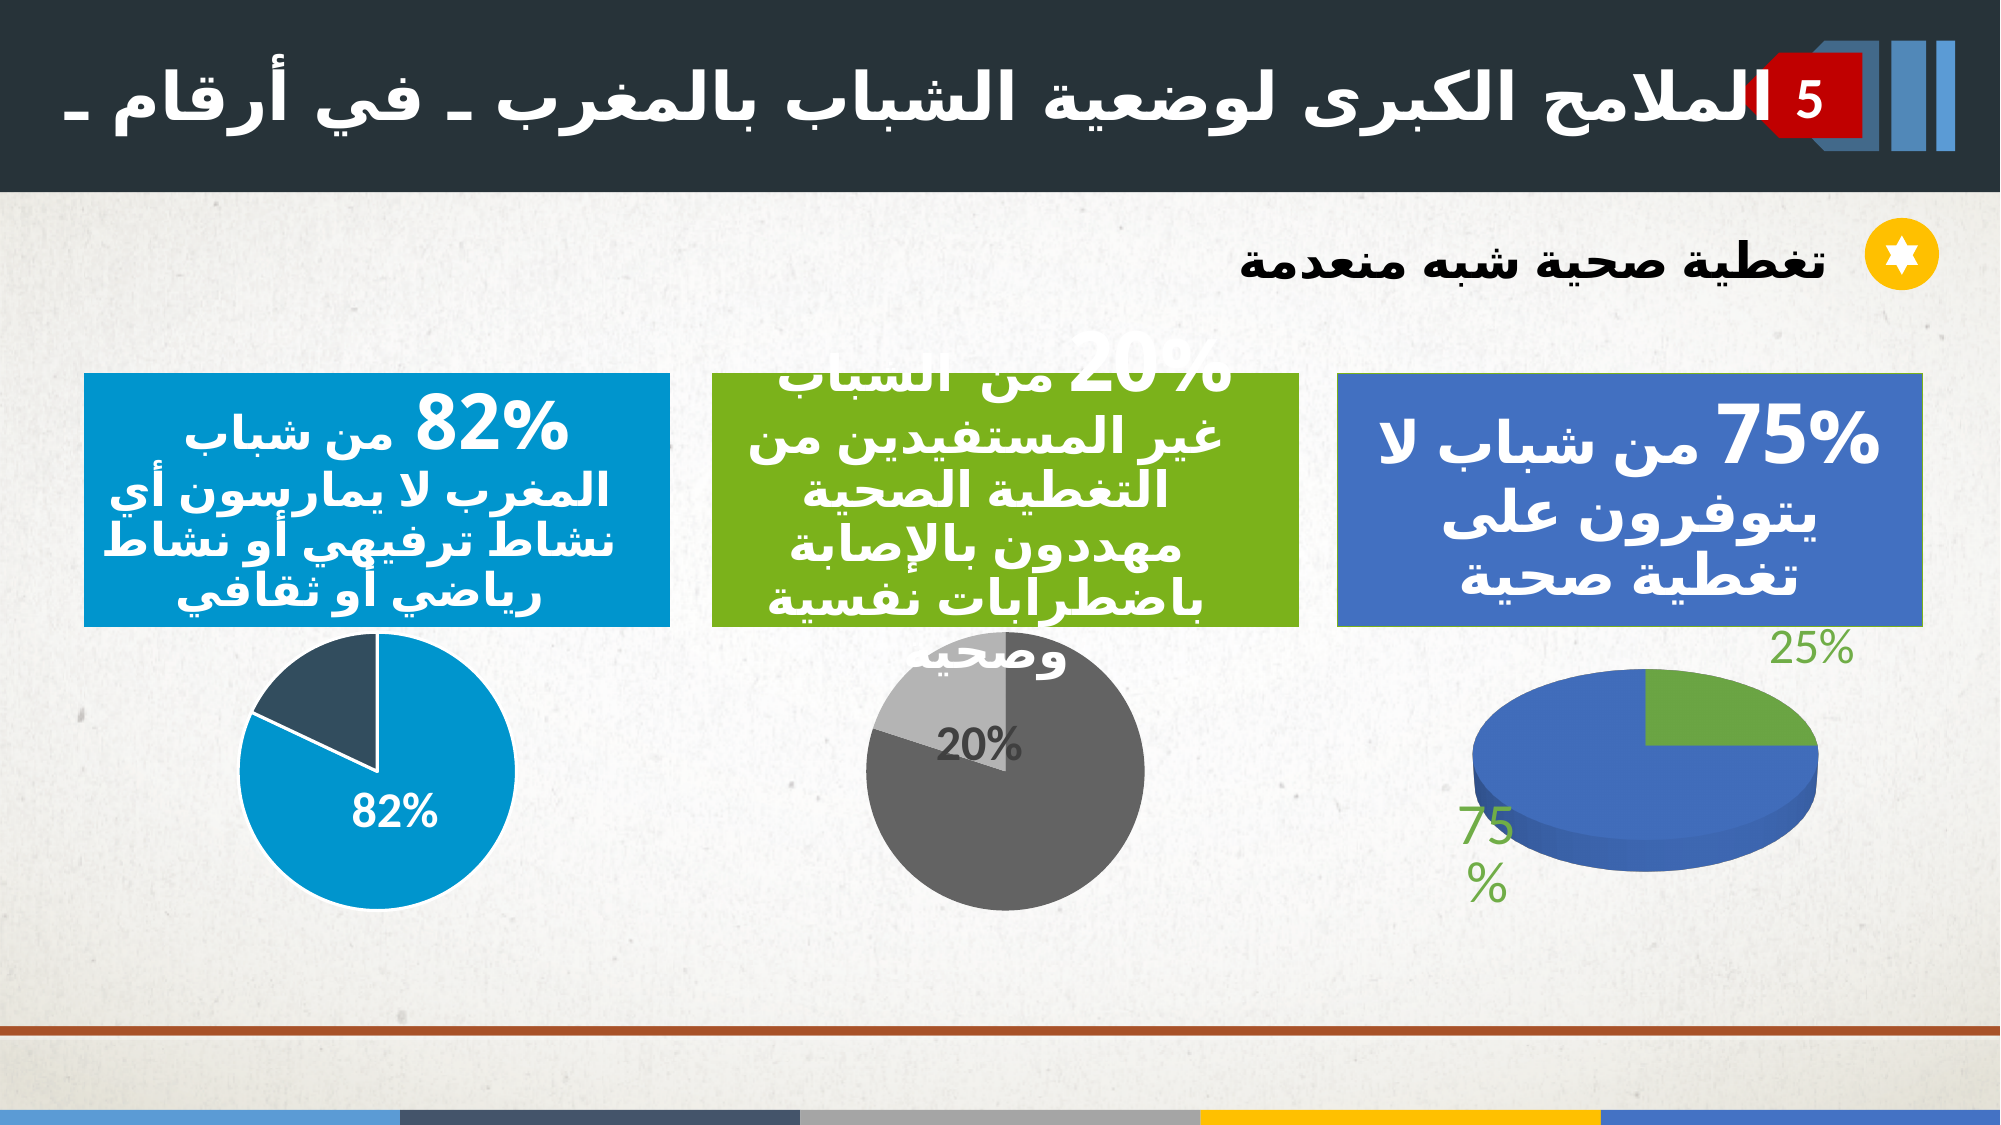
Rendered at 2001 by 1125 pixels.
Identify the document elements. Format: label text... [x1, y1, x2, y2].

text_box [1864, 217, 1939, 291]
chart [1340, 626, 1927, 917]
text_box 82% من شباب المغرب لا يمارسون أي نشاط ترفيهي أو نشاط رياضي أو ثقافي [84, 373, 670, 626]
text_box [1769, 40, 1956, 152]
text_box 75% من شباب لا يتوفرون على تغطية صحية [1337, 373, 1923, 627]
text_box 20% من الشباب غير المستفيدين من التغطية الصحية مهددون بالإصابة باضطرابات نفسية وصحية [712, 373, 1299, 626]
chart [712, 626, 1299, 917]
picture [0, 0, 2001, 1125]
chart [84, 626, 671, 917]
text_box الملامح الكبرى لوضعية الشباب بالمغرب ـ في أرقام ـ [50, 45, 1769, 141]
text_box تغطية صحية شبه منعدمة [1121, 212, 1844, 296]
